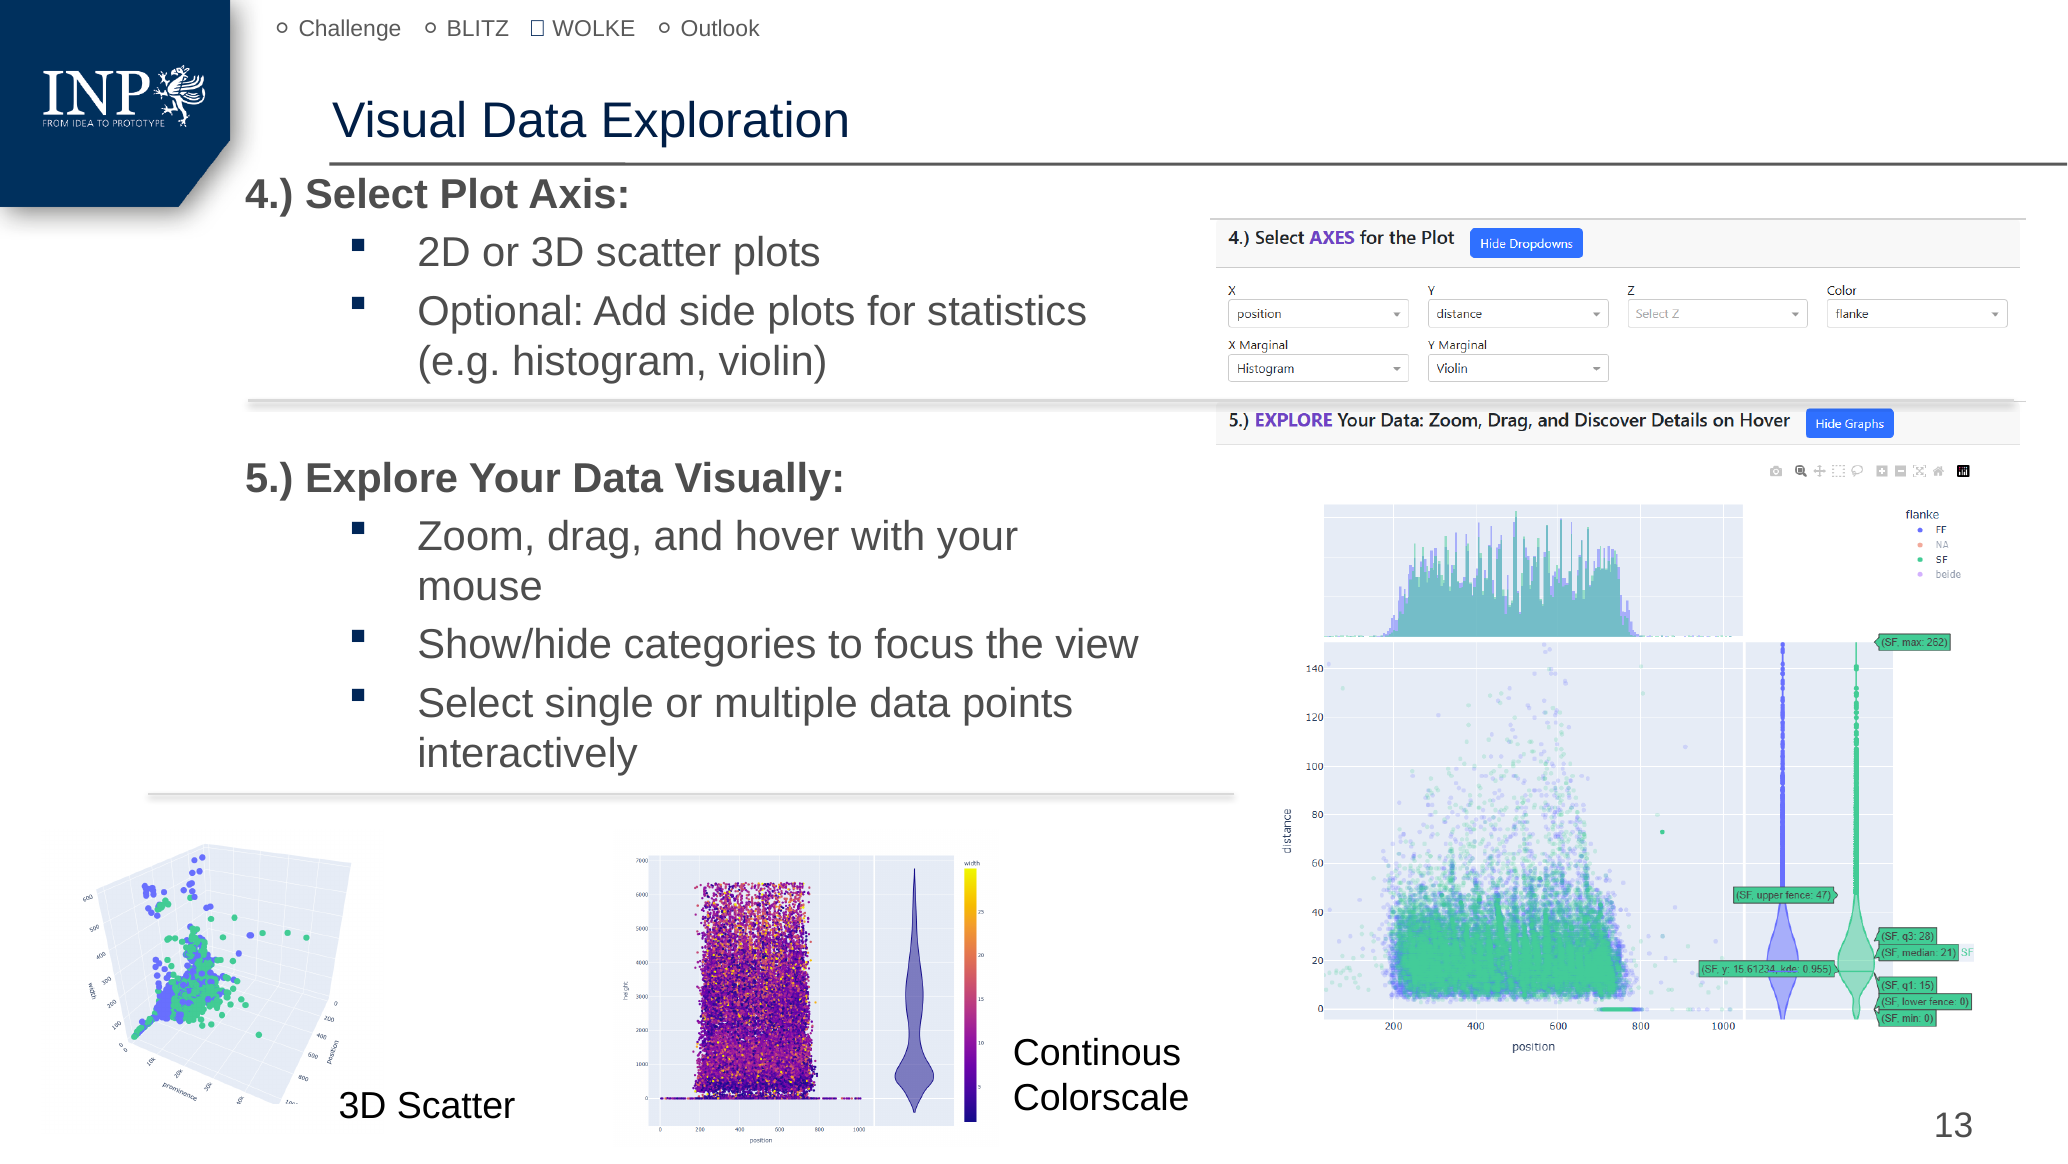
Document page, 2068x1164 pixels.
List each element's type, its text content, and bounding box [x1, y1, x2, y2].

text_box Continous Colorscale [1003, 1020, 1218, 1126]
picture [613, 828, 999, 1148]
text_box 3D Scatter [390, 1073, 544, 1134]
picture [41, 828, 385, 1135]
picture [0, 0, 263, 240]
text_box ⚪ Challenge ⚪ BLITZ 🔵 WOLKE ⚪ Outlook [258, 5, 987, 49]
picture [1210, 203, 2027, 1090]
slide_number 13 [1860, 1099, 1995, 1159]
text_box Visual Data Exploration [311, 69, 1774, 167]
list 4.) Select Plot Axis: 2D or 3D scatter plots Optional: Add side plots for statistics (e.g. histogram, violin) 5.) Explore Your Data Visually: Zoom, drag, and hover with your mouse Show/hide categories to focus the view Select single or multiple data points interactively [224, 156, 1176, 777]
